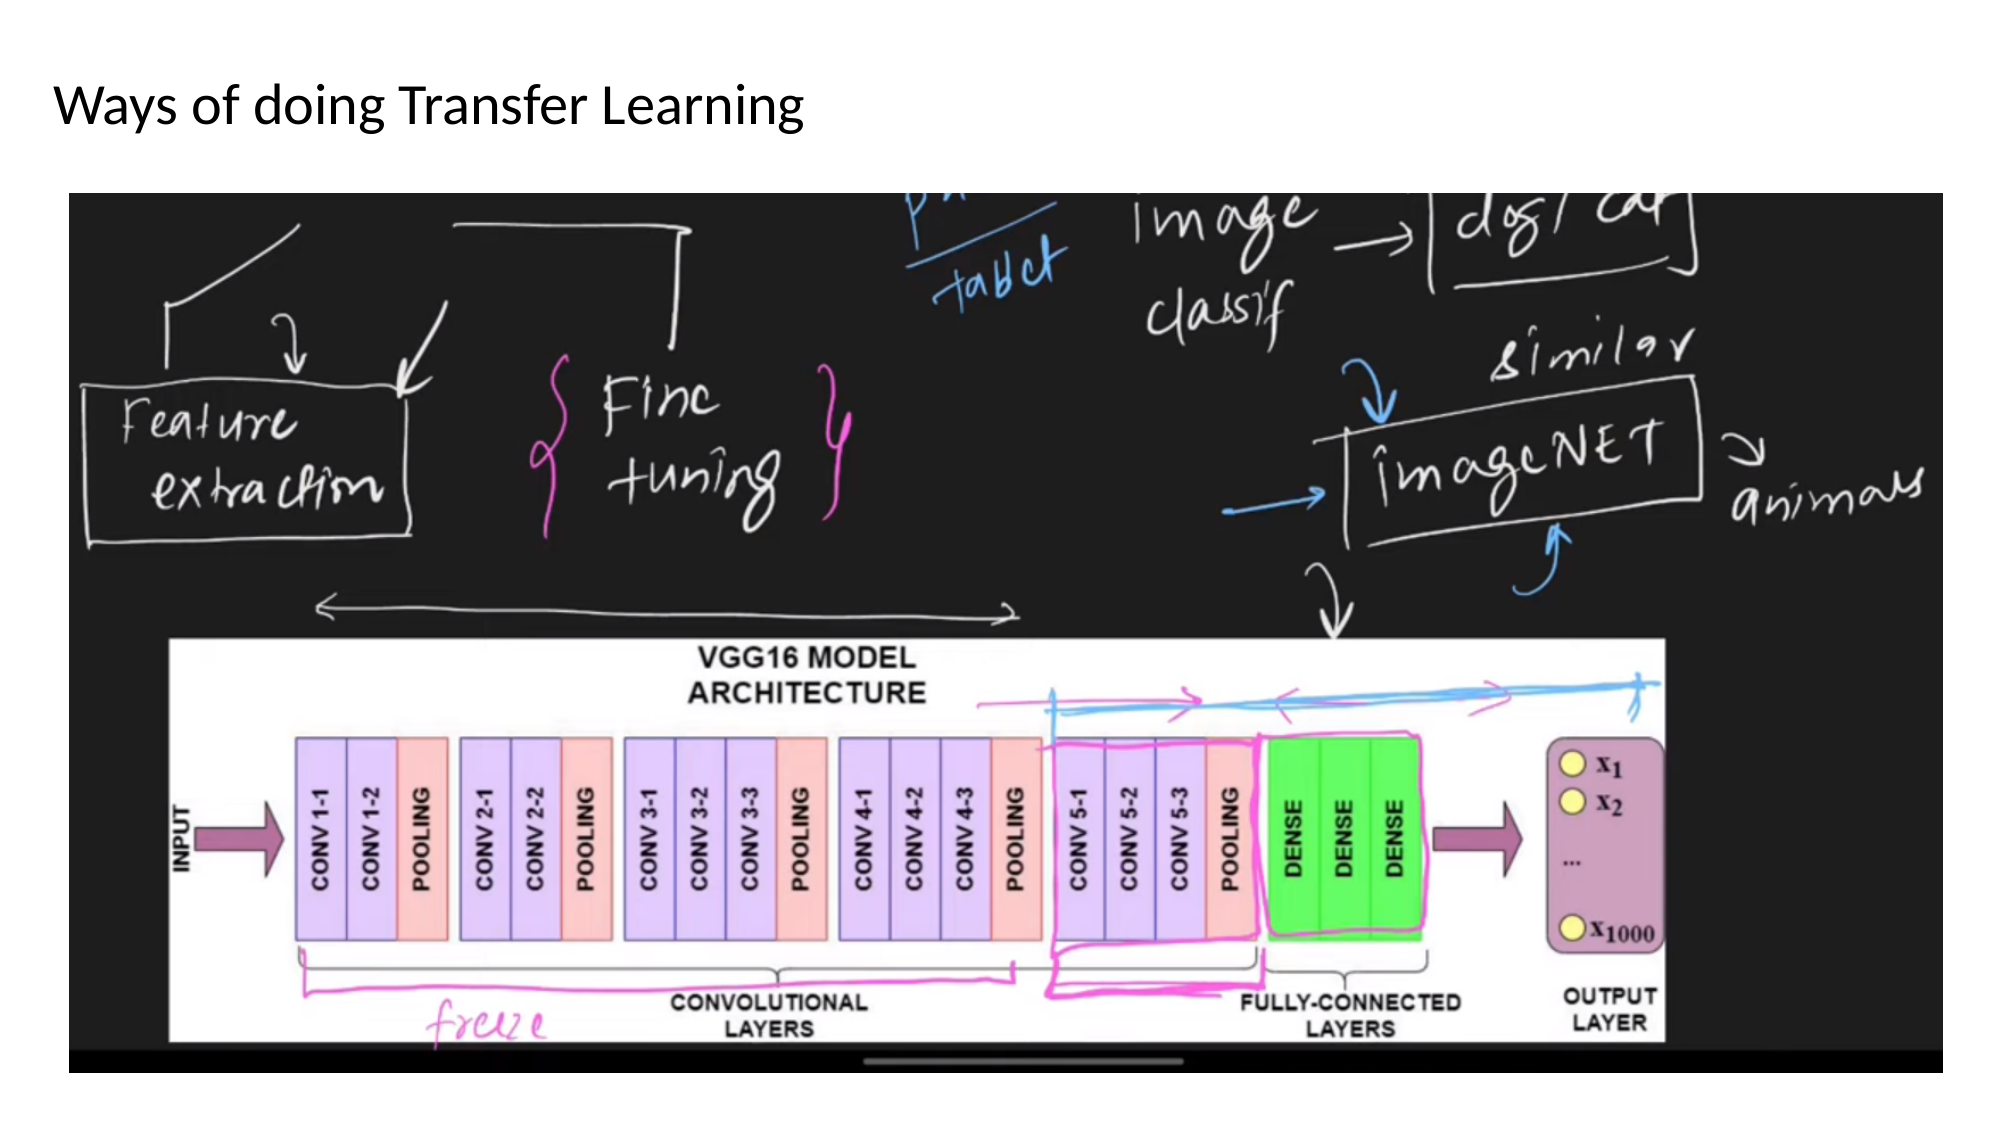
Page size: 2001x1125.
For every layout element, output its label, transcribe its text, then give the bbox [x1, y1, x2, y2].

picture [69, 193, 1943, 1073]
text_box Ways of doing Transfer Learning [38, 58, 821, 144]
